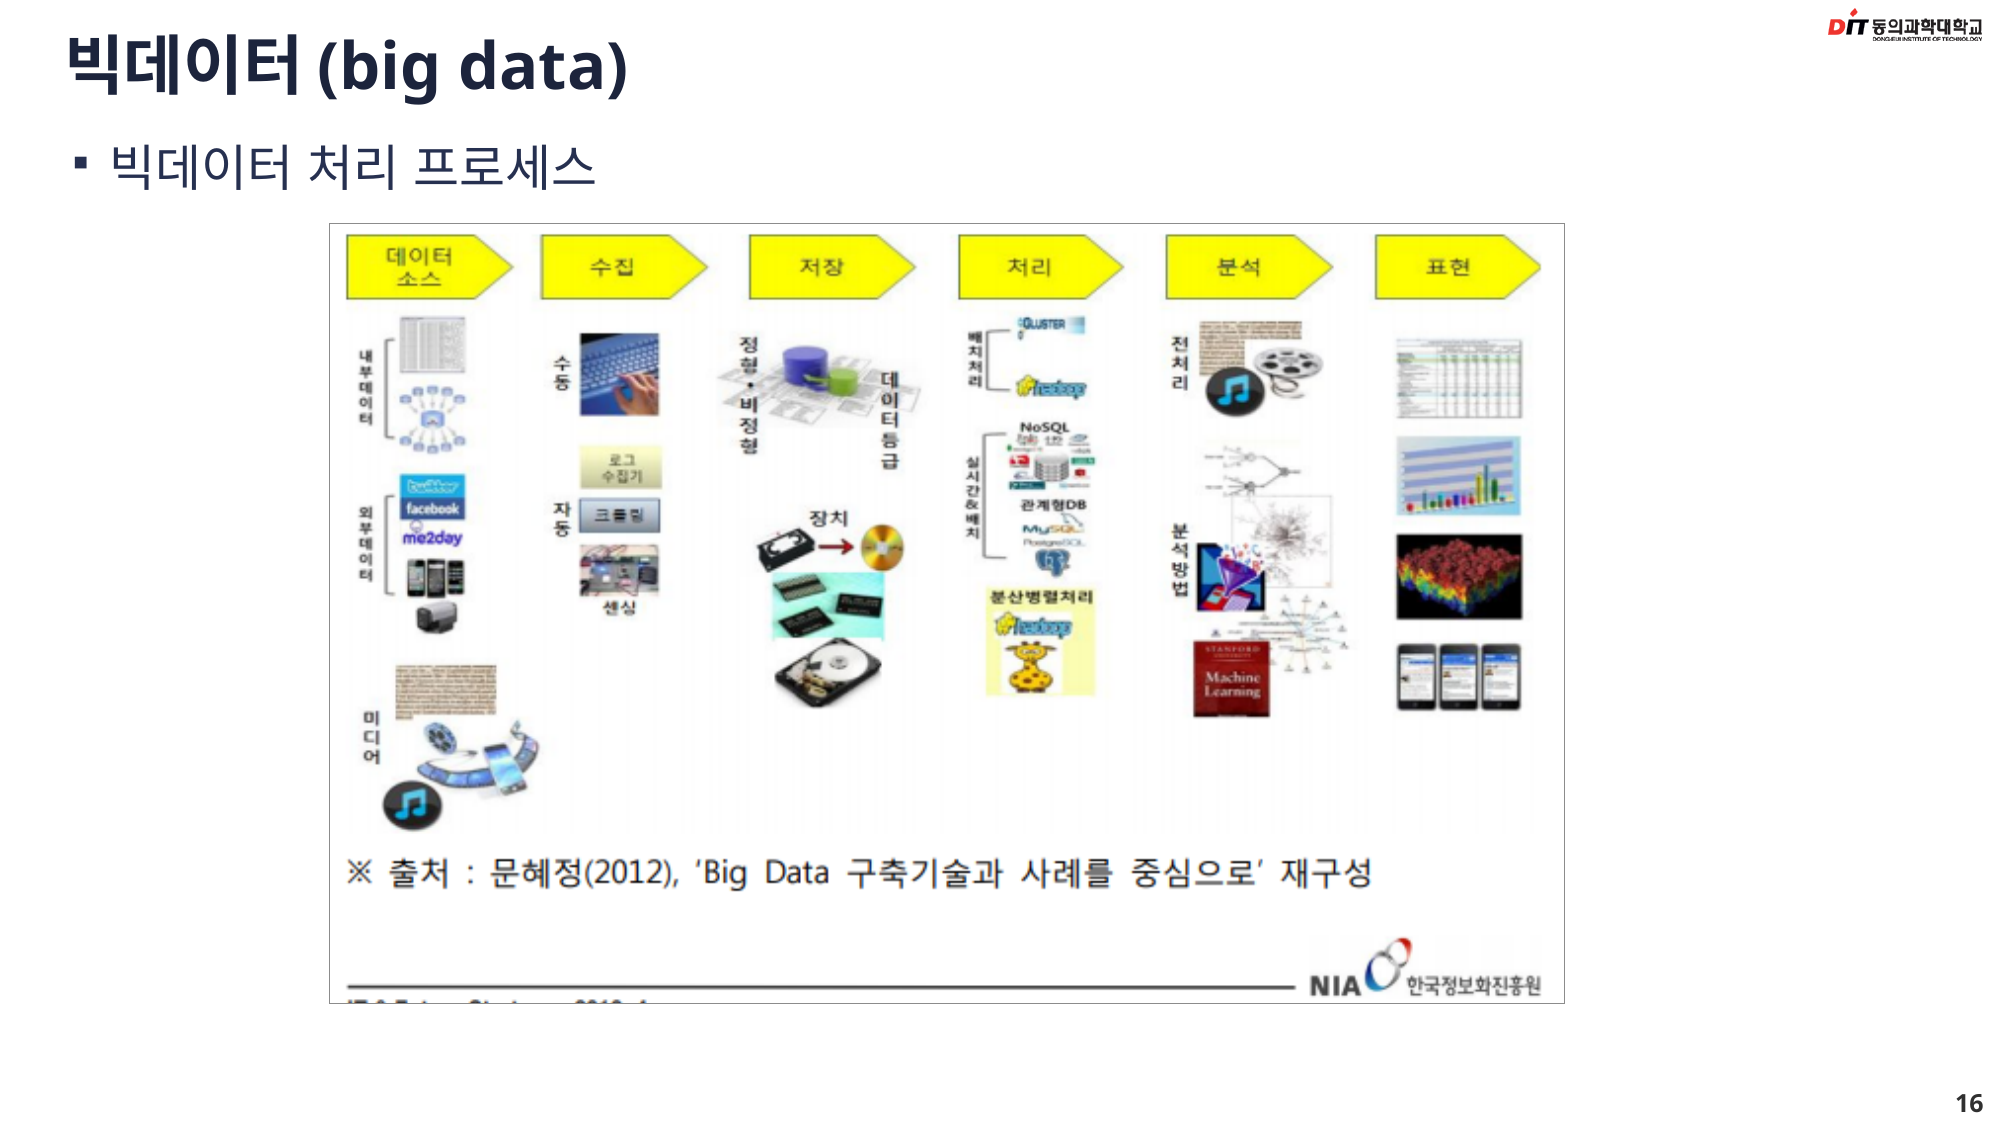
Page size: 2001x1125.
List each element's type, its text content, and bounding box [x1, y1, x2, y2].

picture [1828, 8, 1982, 41]
slide_number 16 [1893, 1085, 1999, 1124]
picture [329, 223, 1565, 1004]
list 빅데이터 처리 프로세스 [49, 136, 1951, 1062]
title 빅데이터(big data) [49, 24, 1951, 111]
